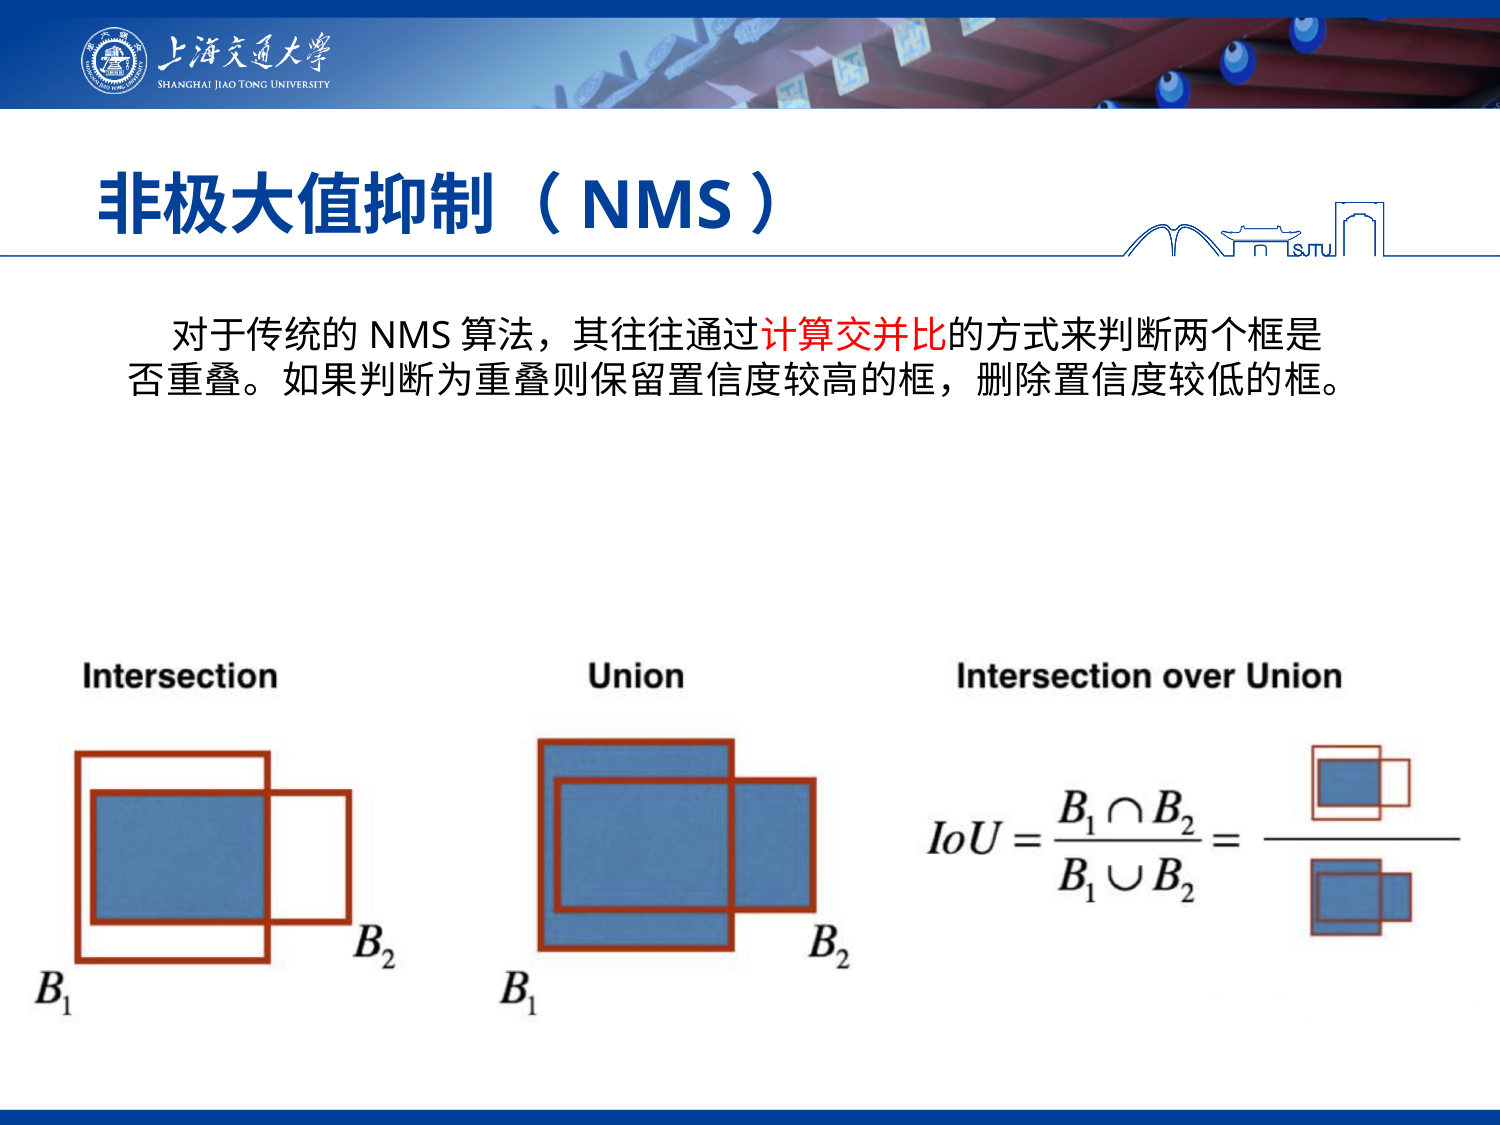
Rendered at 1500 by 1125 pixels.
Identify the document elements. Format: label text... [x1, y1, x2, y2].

picture [1, 657, 1500, 1029]
title 非极大值抑制（NMS） [81, 159, 1455, 254]
picture [0, 18, 1500, 109]
